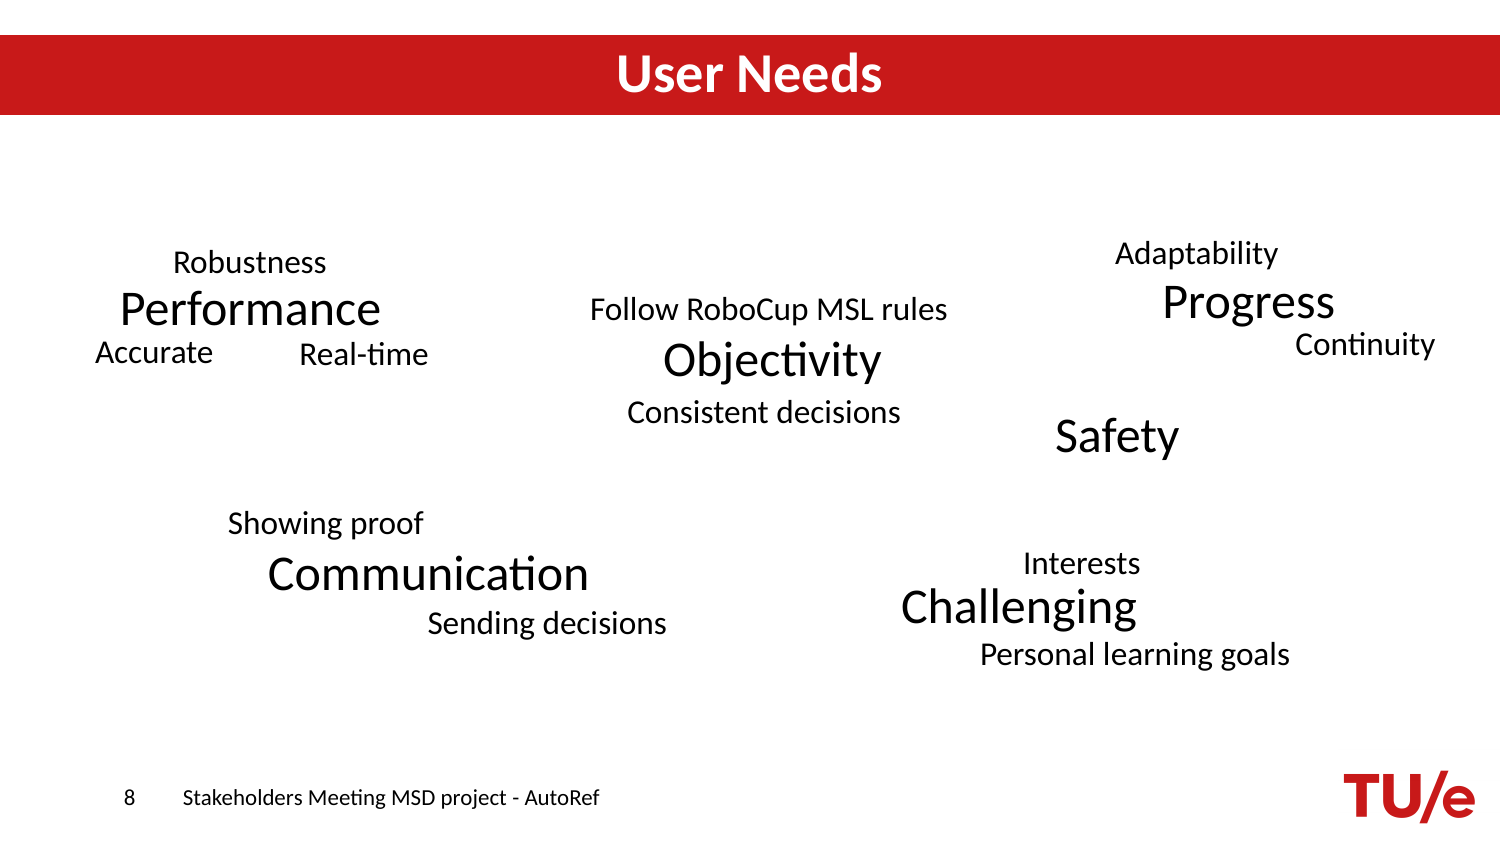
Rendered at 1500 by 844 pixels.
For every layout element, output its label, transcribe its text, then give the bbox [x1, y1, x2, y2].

text_box Objectivity [648, 335, 908, 382]
footer Stakeholders Meeting MSD project - AutoRef [183, 749, 1339, 844]
text_box Communication [253, 533, 616, 609]
slide_number 8 [0, 749, 183, 844]
text_box Progress [1147, 260, 1357, 336]
text_box Personal learning goals [965, 624, 1318, 680]
text_box Follow RoboCup MSL rules [575, 279, 977, 335]
text_box [0, 35, 1500, 47]
text_box Challenging [886, 565, 1160, 641]
text_box Interests [1008, 533, 1160, 589]
text_box Performance [104, 267, 405, 343]
text_box Safety [1040, 395, 1202, 470]
text_box Consistent decisions [612, 382, 926, 438]
text_box Adaptability [1100, 223, 1302, 279]
text_box Real-time [284, 324, 449, 380]
title User Needs [0, 47, 1500, 119]
text_box Showing proof [213, 493, 448, 549]
text_box Sending decisions [412, 593, 691, 649]
text_box Continuity [1280, 315, 1457, 370]
text_box Robustness [158, 233, 348, 288]
text_box Accurate [80, 322, 234, 378]
picture [1339, 749, 1500, 844]
